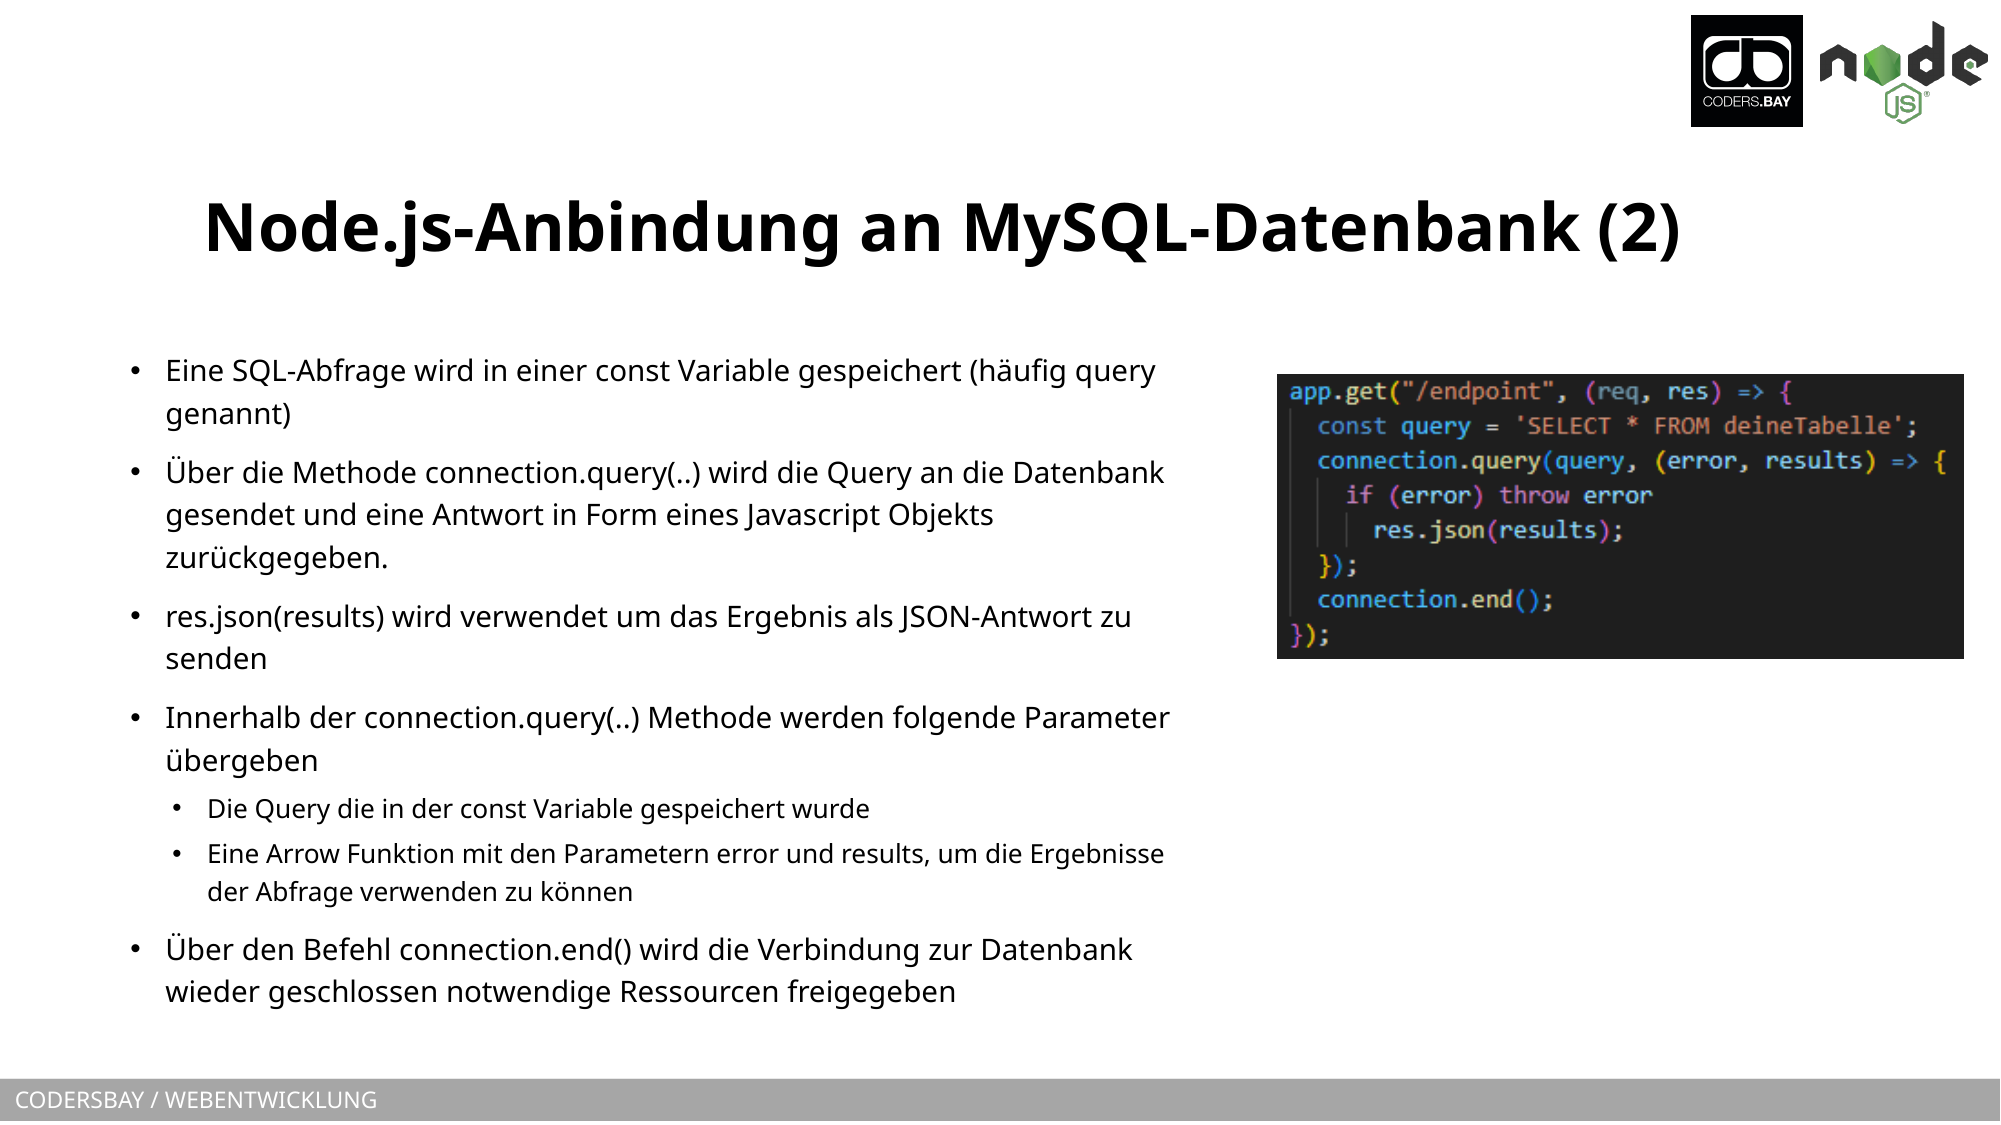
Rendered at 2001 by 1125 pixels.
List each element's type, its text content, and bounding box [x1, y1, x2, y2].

picture [1691, 15, 1803, 127]
picture [1820, 21, 1988, 124]
picture [1276, 374, 1964, 659]
title Node.js-Anbindung an MySQL-Datenbank (2) [188, 112, 1732, 338]
list Eine SQL-Abfrage wird in einer const Variable gespeichert (häufig query genannt) Über die Methode connection.query(..) wird die Query an die Datenbank gesendet und eine Antwort in Form eines Javascript Objekts zurückgegeben. res.json(results) wird verwendet um das Ergebnis als JSON-Antwort zu senden Innerhalb der connection.query(..) Methode werden folgende Parameter übergeben Die Query die in der const Variable gespeichert wurde Eine Arrow Funktion mit den Parametern error und results, um die Ergebnisse der Abfrage verwenden zu können Über den Befehl connection.end() wird die Verbindung zur Datenbank wieder geschlossen notwendige Ressourcen freigegeben [115, 337, 1196, 1017]
